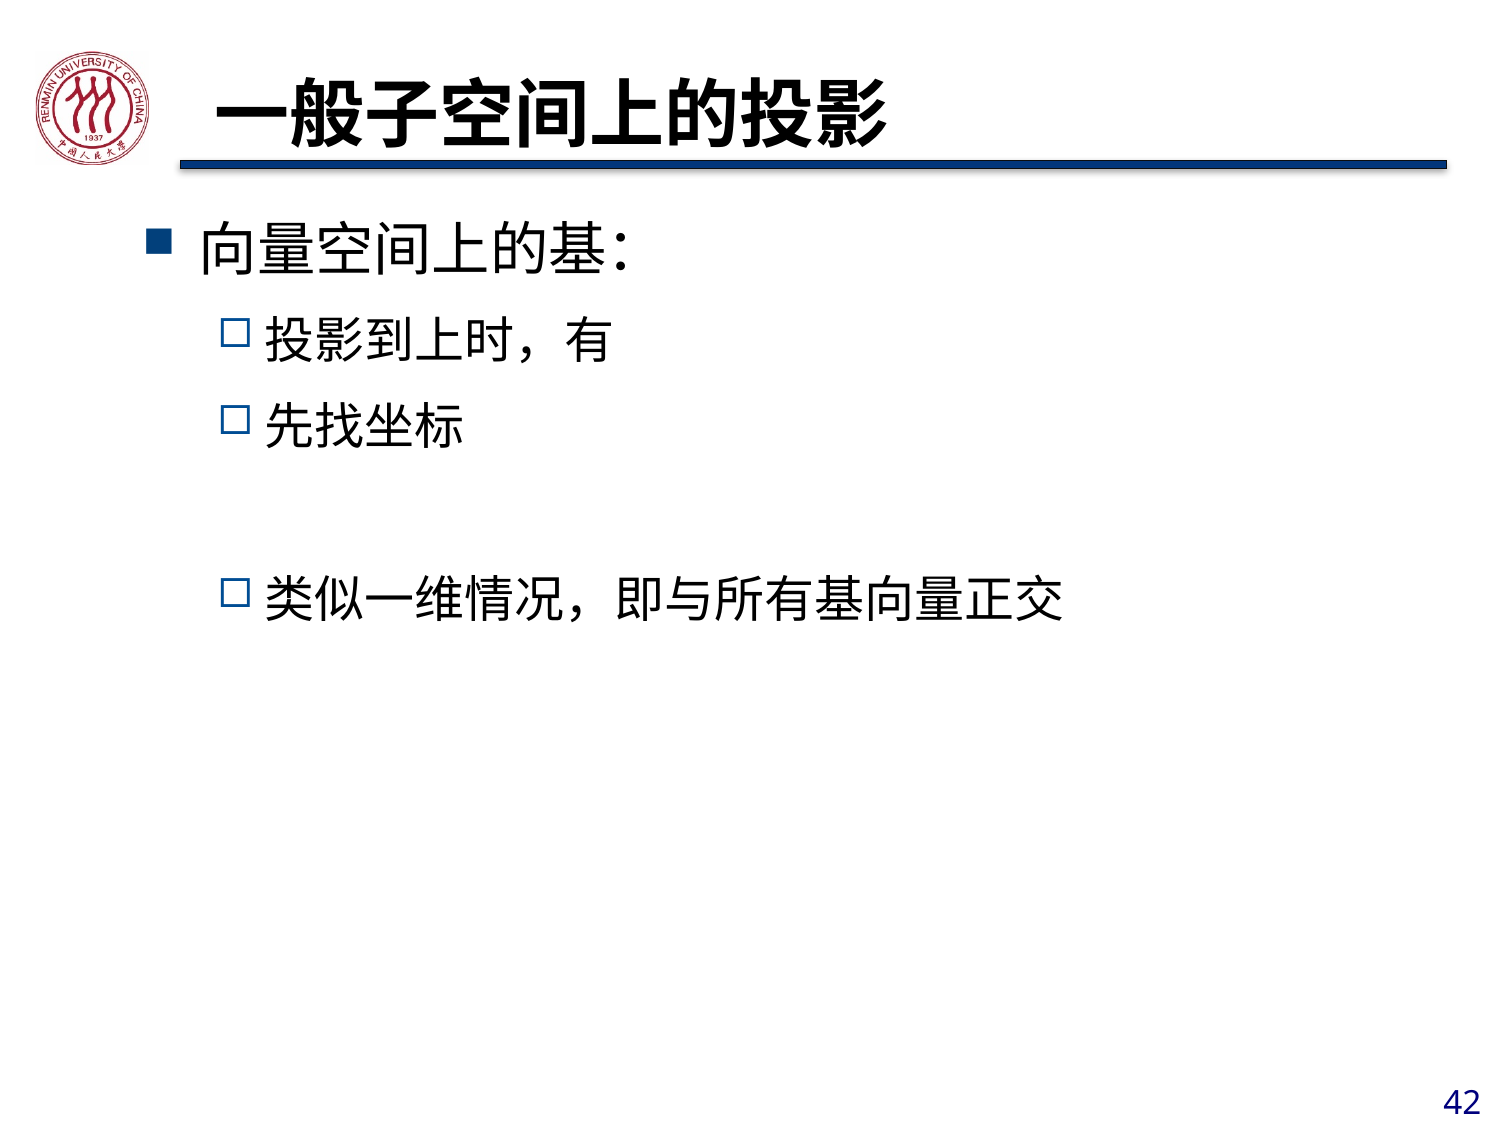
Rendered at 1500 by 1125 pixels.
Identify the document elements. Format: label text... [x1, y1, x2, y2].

title 一般子空间上的投影 [198, 18, 1407, 205]
picture [35, 51, 149, 165]
